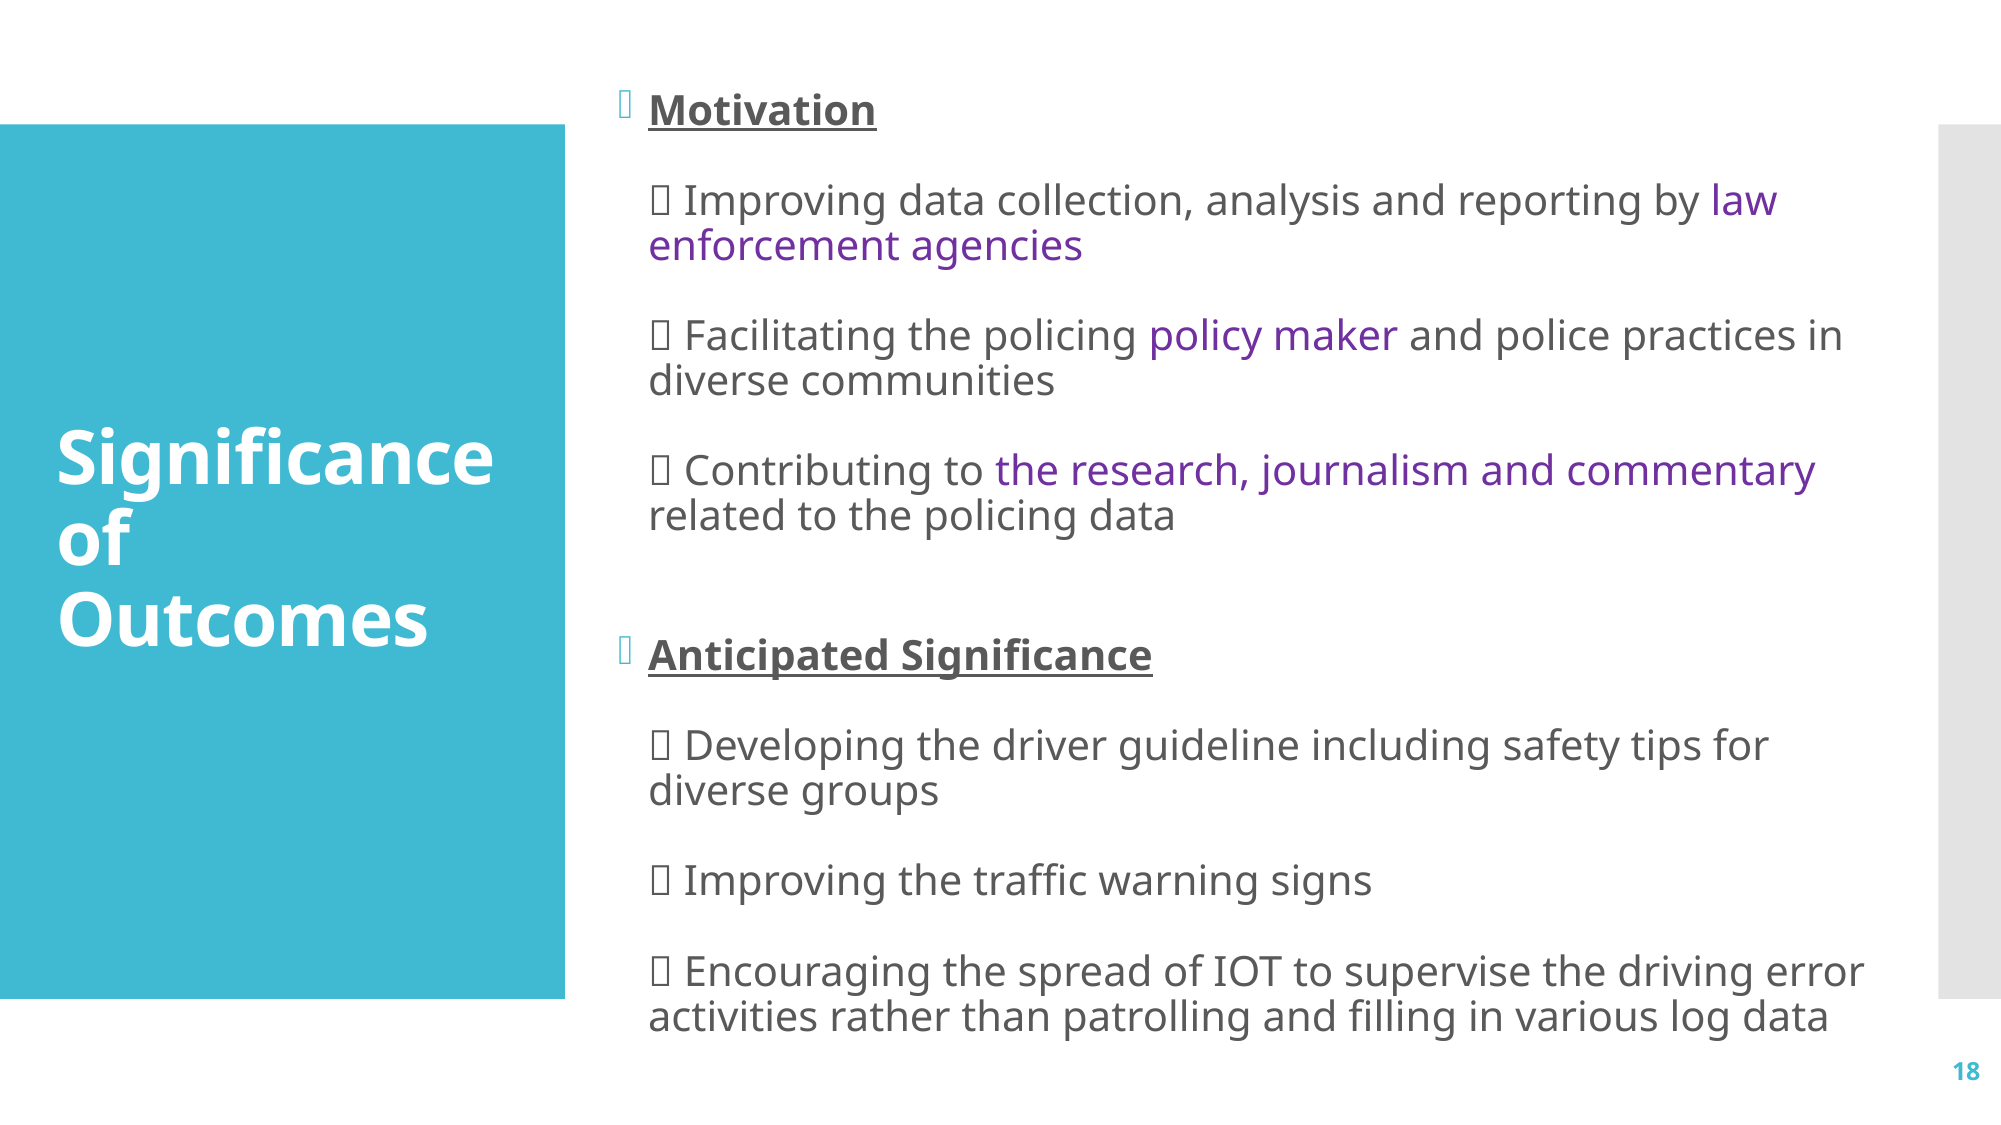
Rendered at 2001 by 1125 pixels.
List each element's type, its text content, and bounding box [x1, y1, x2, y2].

slide_number 18 [1744, 1042, 1996, 1103]
title Significance of Outcomes [41, 163, 525, 919]
list Motivation  Improving data collection, analysis and reporting by law enforcement agencies  Facilitating the policing policy maker and police practices in diverse communities  Contributing to the research, journalism and commentary related to the policing data Anticipated Significance  Developing the driver guideline including safety tips for diverse groups  Improving the traffic warning signs  Encouraging the spread of IOT to supervise the driving error activities rather than patrolling and filling in various log data [603, 81, 1900, 1067]
